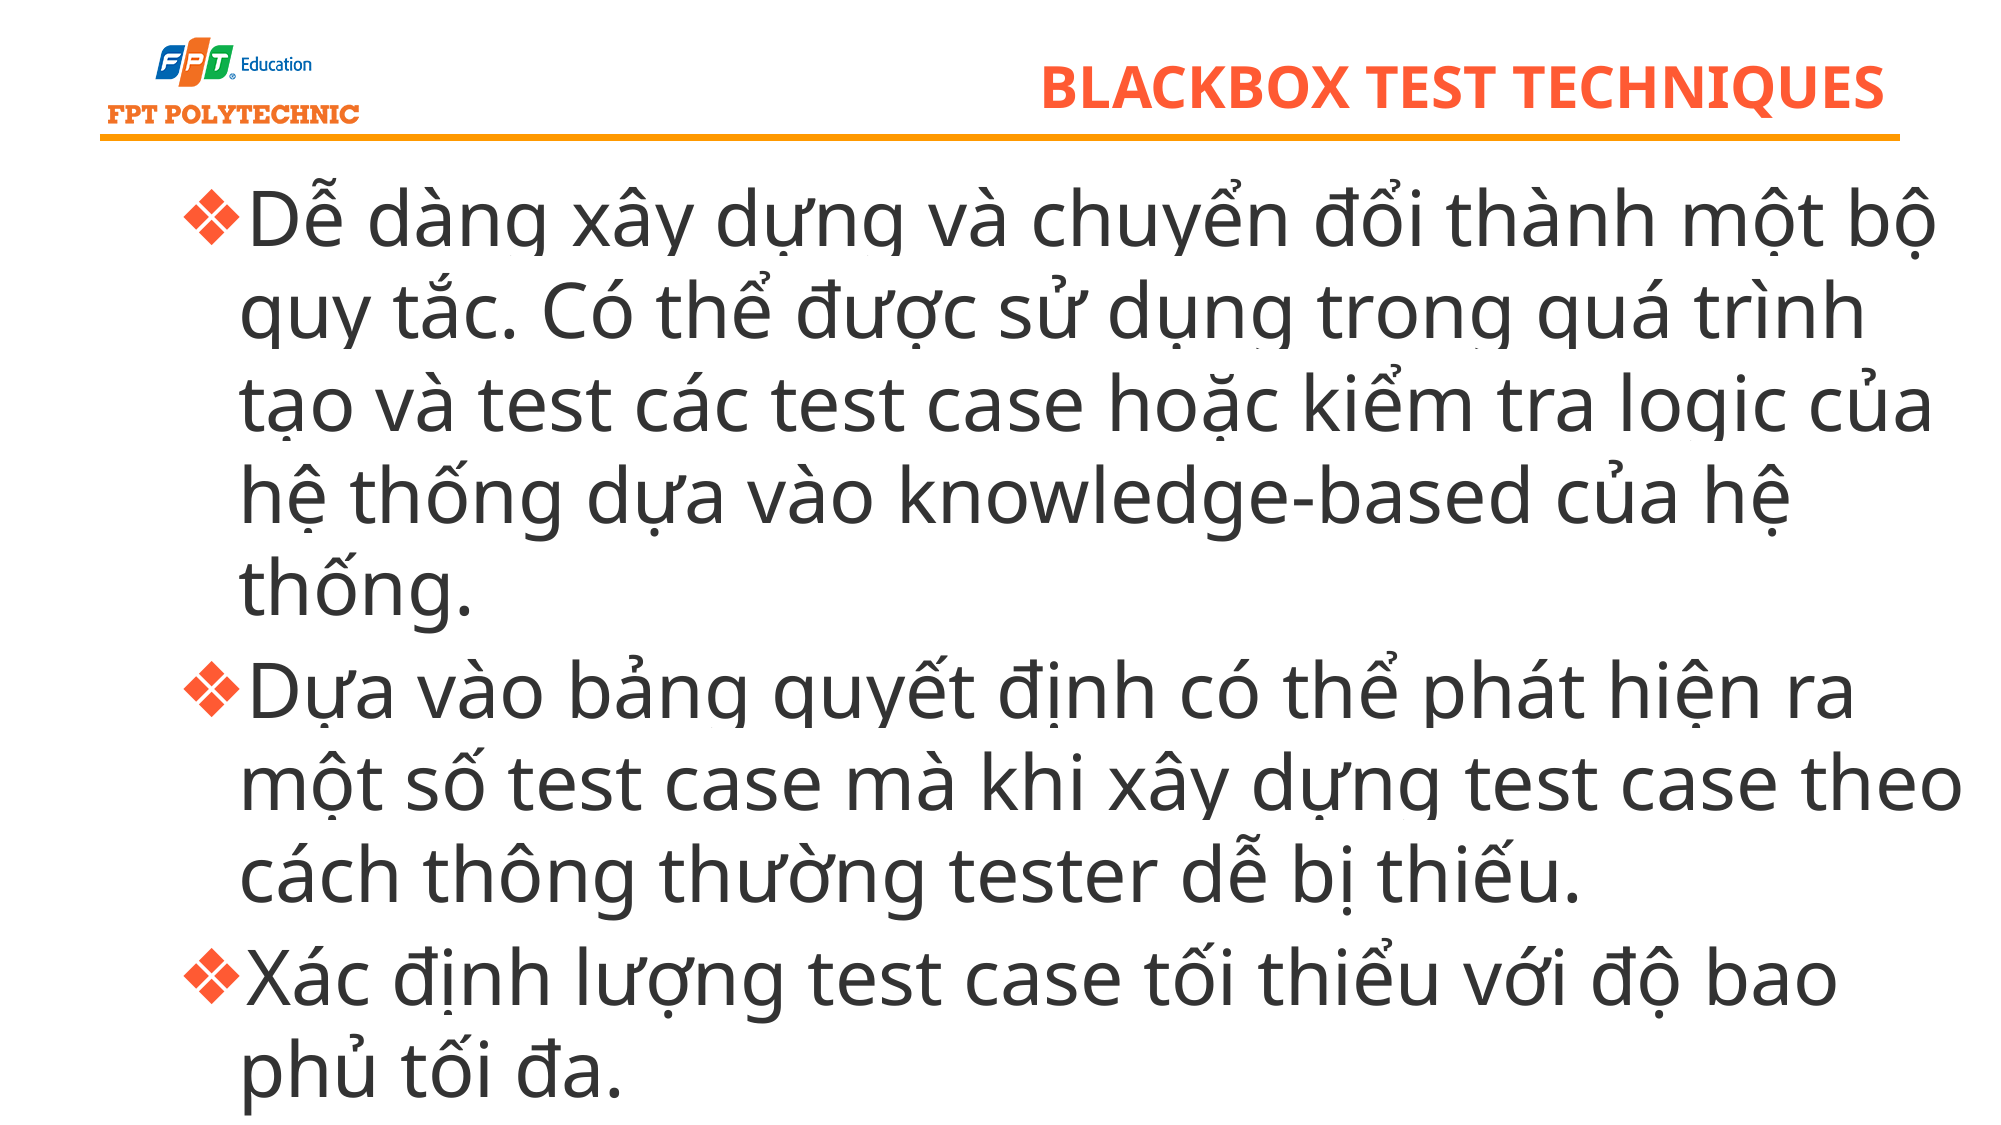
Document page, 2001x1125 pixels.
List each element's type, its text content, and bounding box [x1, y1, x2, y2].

picture [99, 135, 367, 143]
title blackbox test techniques [366, 45, 1900, 125]
picture [99, 25, 367, 134]
text_box Dễ dàng xây dựng và chuyển đổi thành một bộ quy tắc. Có thể được sử dụng trong quá trình tạo và test các test case hoặc kiểm tra logic của hệ thống dựa vào knowledge-based của hệ thống. Dựa vào bảng quyết định có thể phát hiện ra một số test case mà khi xây dựng test case theo cách thông thường tester dễ bị thiếu. Xác định lượng test case tối thiểu với độ bao phủ tối đa. [101, 161, 1983, 1125]
